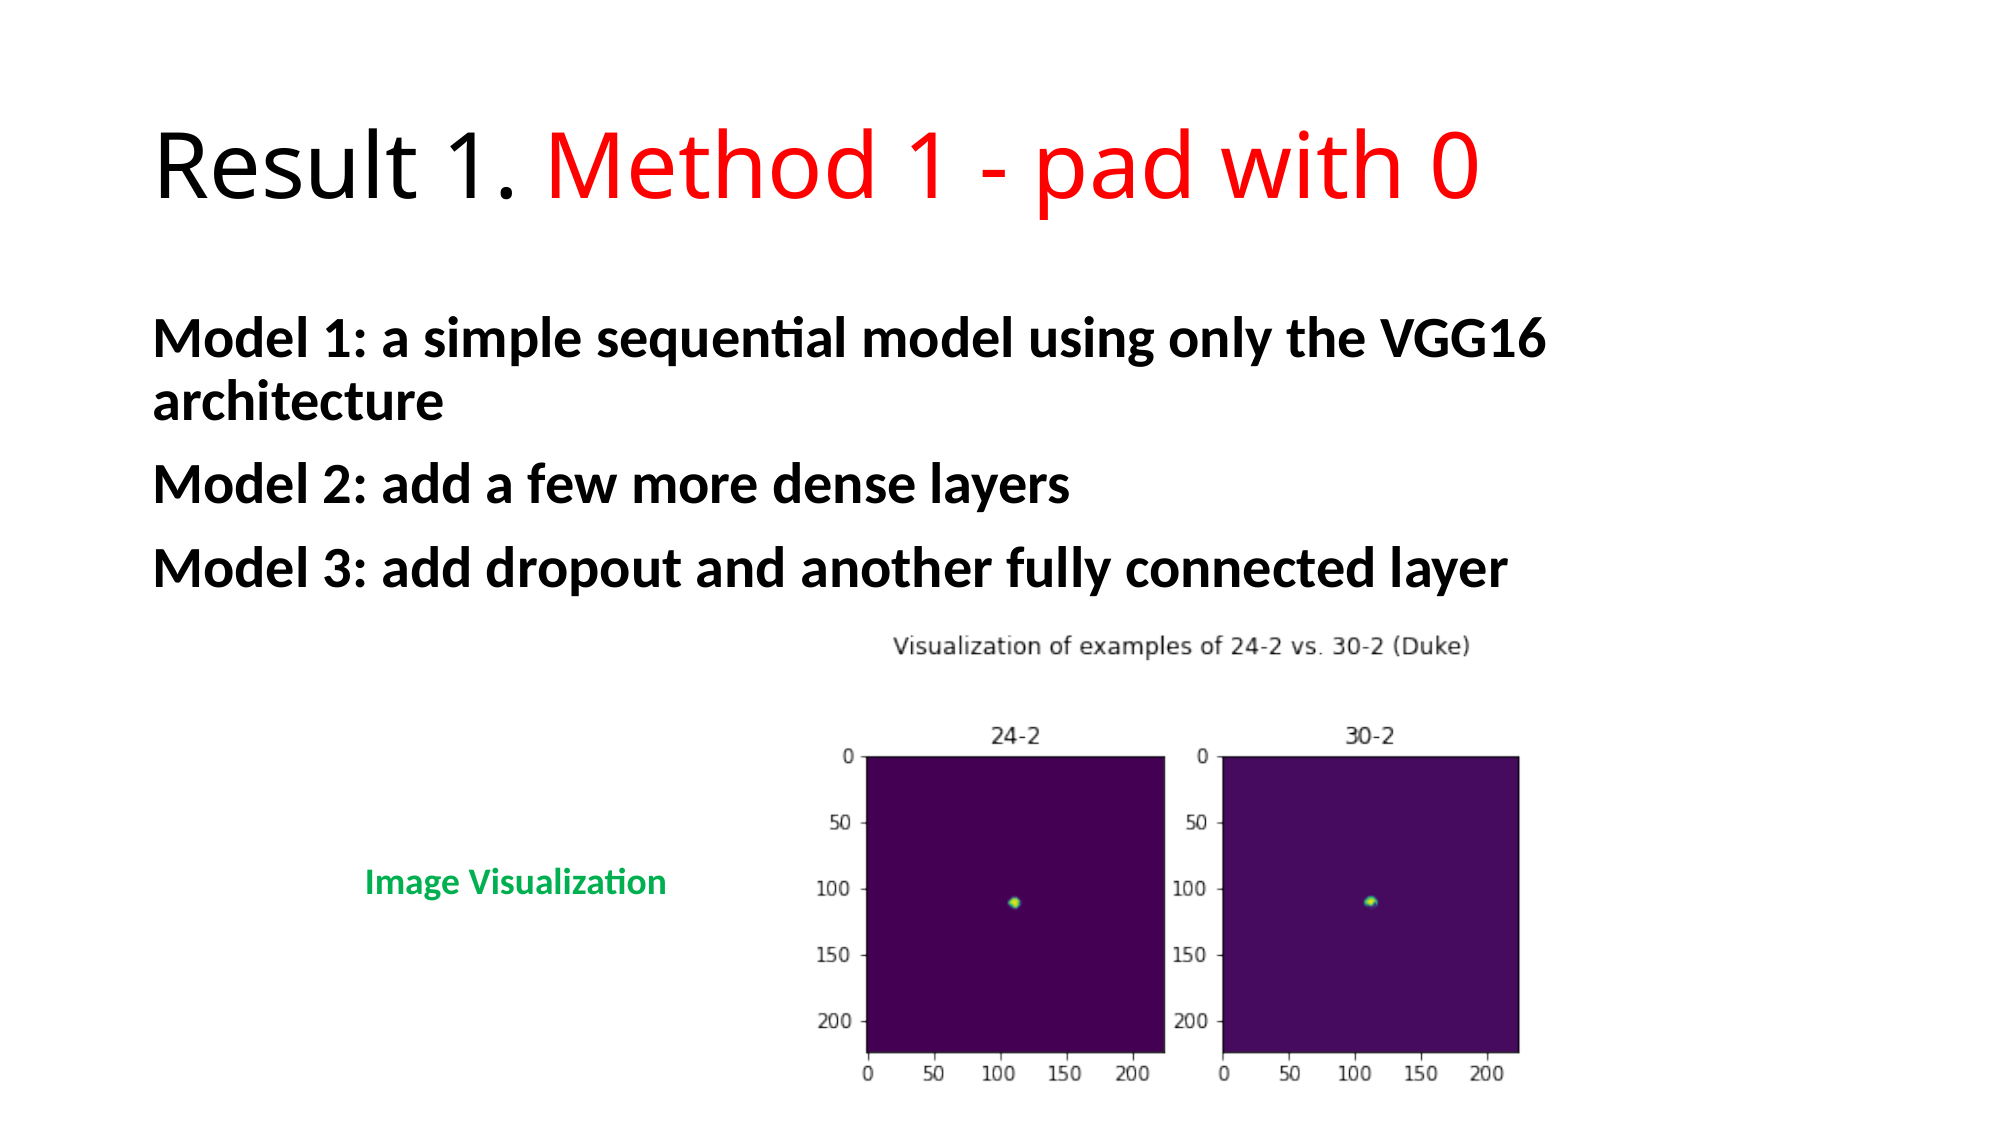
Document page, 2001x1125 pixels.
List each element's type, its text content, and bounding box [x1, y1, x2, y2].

list Model 1: a simple sequential model using only the VGG16 architecture Model 2: add a few more dense layers Model 3: add dropout and another fully connected layer [137, 299, 1863, 619]
text_box Image Visualization [350, 849, 780, 910]
picture [802, 622, 1532, 1099]
title Result 1. Method 1 - pad with 0 [137, 59, 1589, 278]
